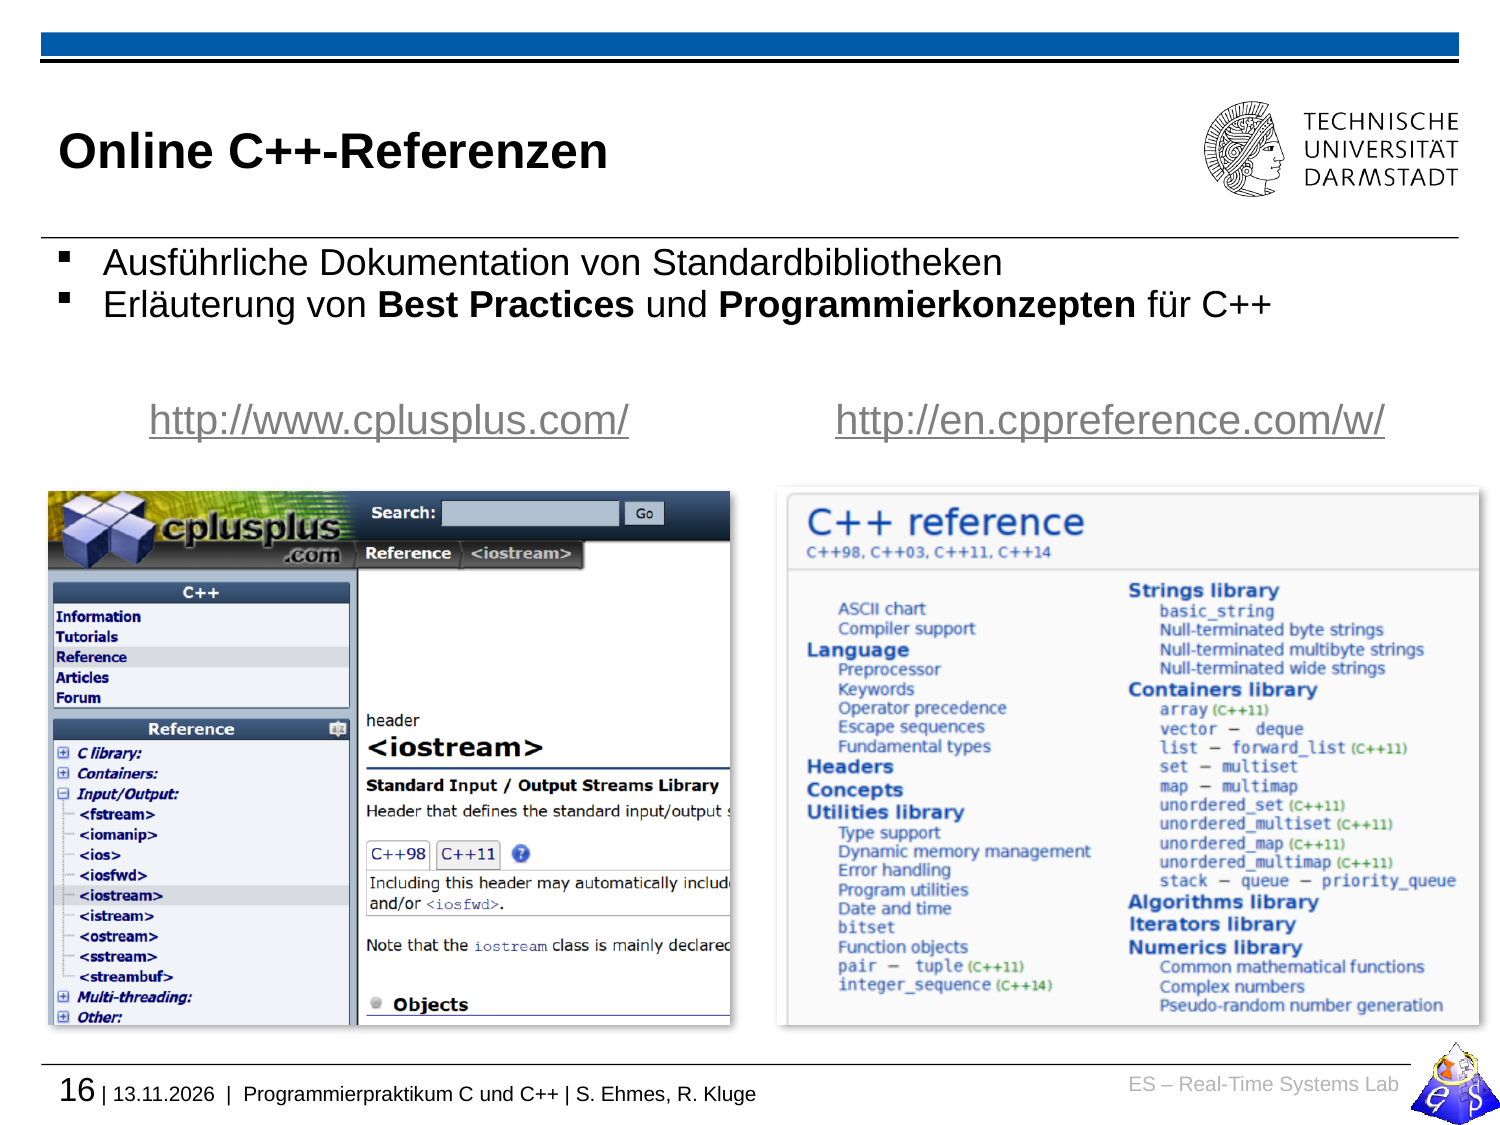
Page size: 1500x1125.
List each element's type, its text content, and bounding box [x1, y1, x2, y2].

picture [1411, 1041, 1500, 1125]
title Online C++-Referenzen [58, 80, 1187, 218]
picture [776, 486, 1479, 1025]
picture [48, 491, 730, 1025]
picture [1187, 84, 1483, 214]
list http://www.cplusplus.com/ [41, 385, 738, 1059]
list http://en.cppreference.com/w/ [762, 385, 1459, 1059]
text_box Ausführliche Dokumentation von Standardbibliotheken Erläuterung von Best Practices und Programmierkonzepten für C++ [41, 234, 1412, 333]
